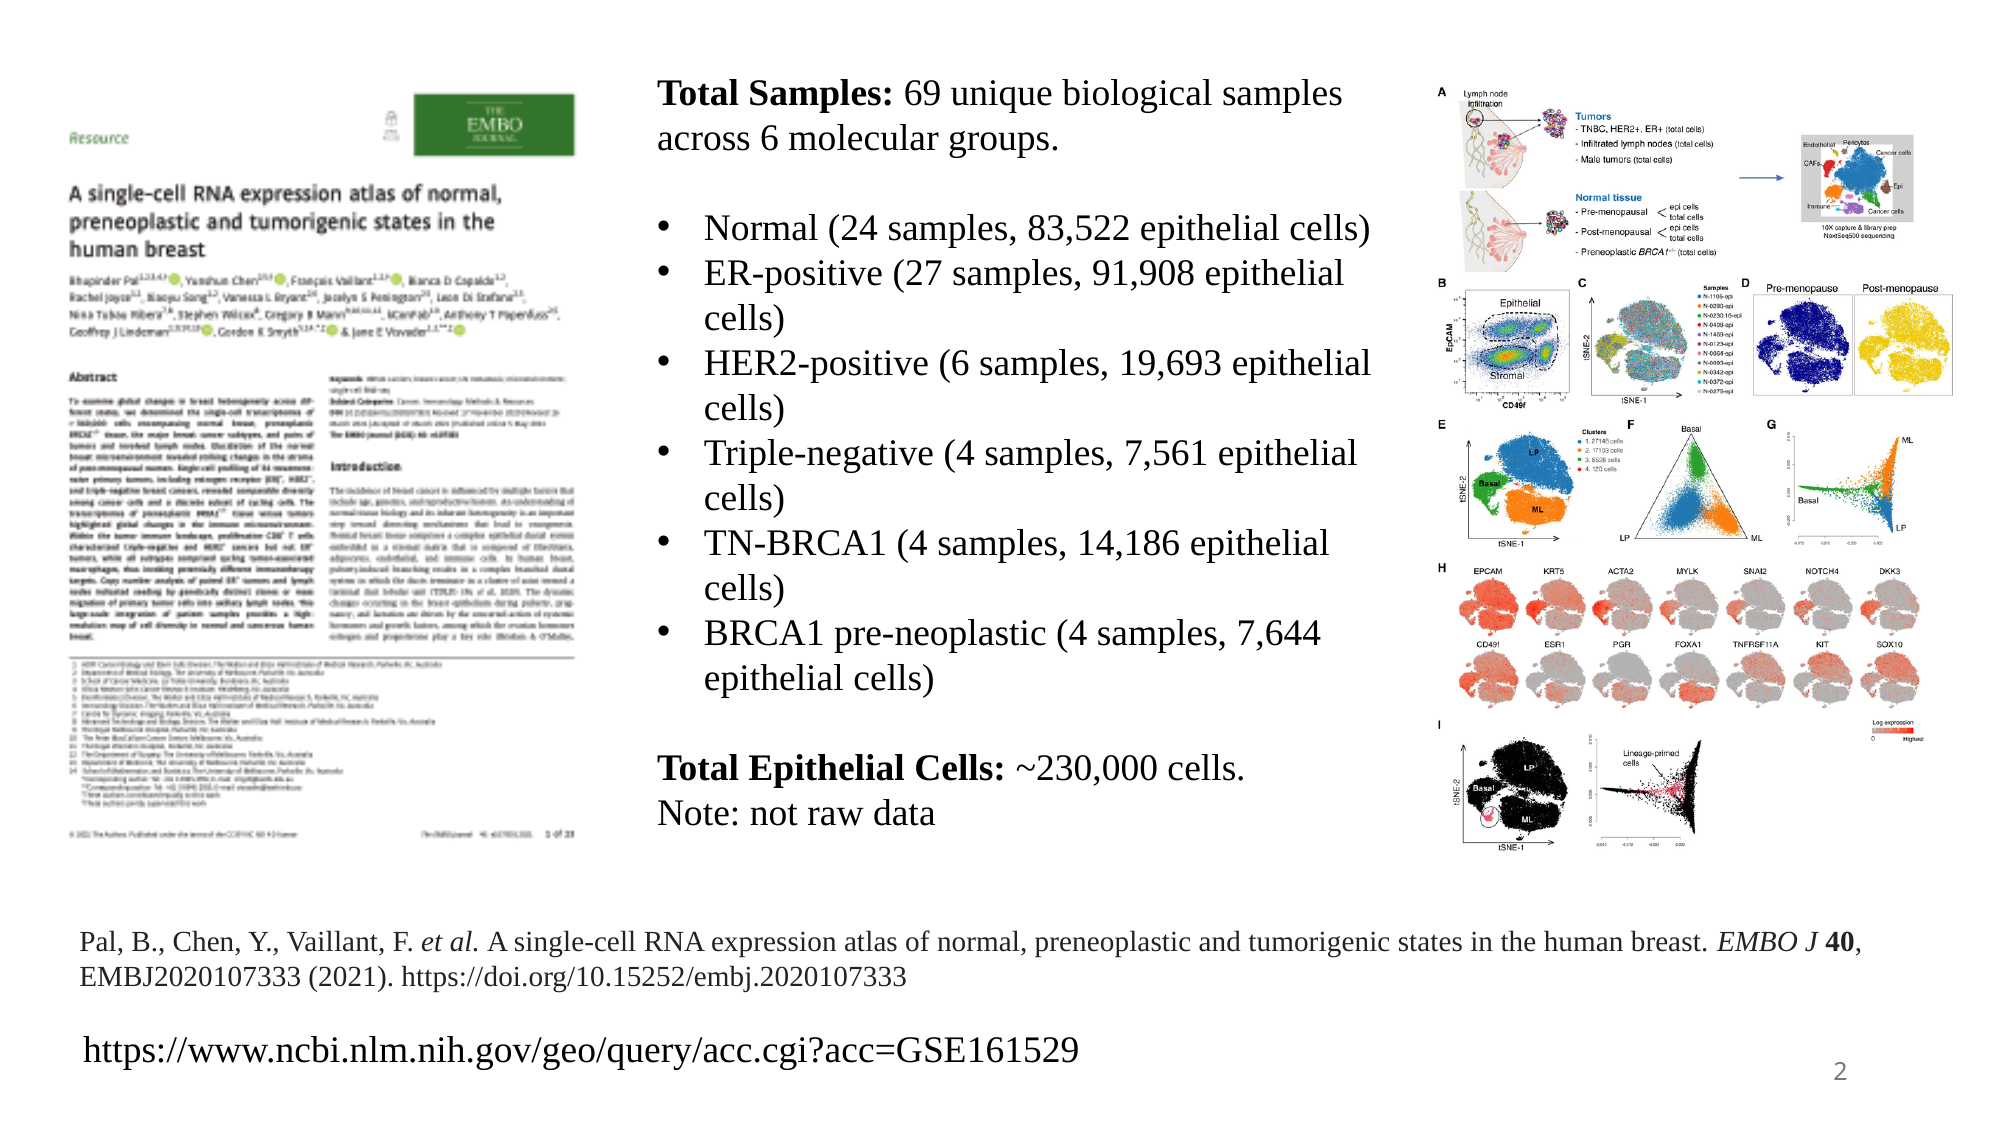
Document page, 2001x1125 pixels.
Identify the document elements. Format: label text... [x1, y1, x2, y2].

text_box https://www.ncbi.nlm.nih.gov/geo/query/acc.cgi?acc=GSE161529 [68, 1017, 1096, 1078]
text_box Total Samples: 69 unique biological samples across 6 molecular groups. Normal (24 samples, 83,522 epithelial cells) ER-positive (27 samples, 91,908 epithelial cells) HER2-positive (6 samples, 19,693 epithelial cells) Triple-negative (4 samples, 7,561 epithelial cells) TN-BRCA1 (4 samples, 14,186 epithelial cells) BRCA1 pre-neoplastic (4 samples, 7,644 epithelial cells) Total Epithelial Cells: ~230,000 cells. Note: not raw data [642, 60, 1412, 841]
text_box Pal, B., Chen, Y., Vaillant, F. et al. A single‐cell RNA expression atlas of normal, preneoplastic and tumorigenic states in the human breast. EMBO J 40, EMBJ2020107333 (2021). https://doi.org/10.15252/embj.2020107333 [64, 915, 1953, 1000]
slide_number 2 [1412, 1042, 1863, 1103]
picture [28, 81, 617, 856]
picture [1436, 84, 1954, 853]
